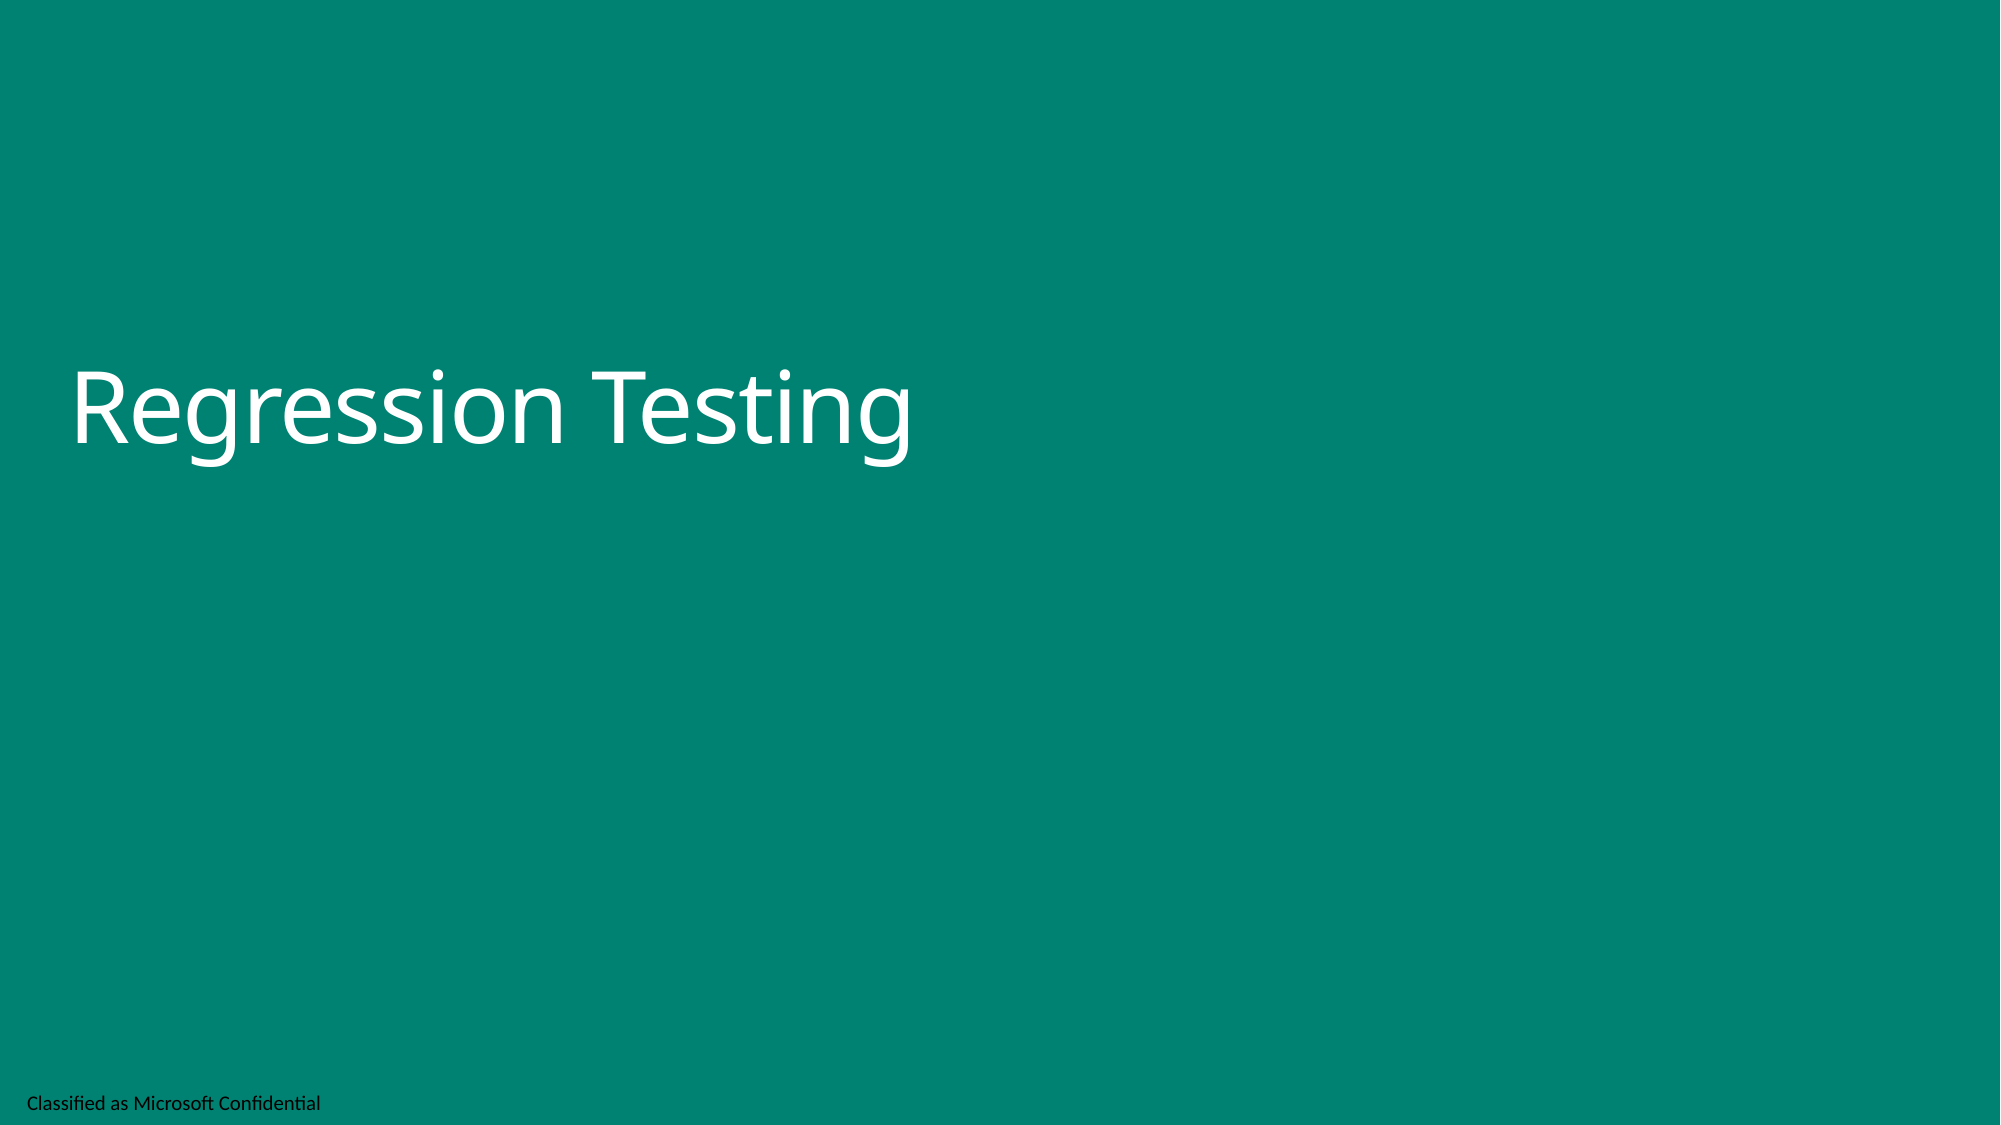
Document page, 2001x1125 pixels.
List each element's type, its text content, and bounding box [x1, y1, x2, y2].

title Regression Testing [44, 341, 1956, 482]
